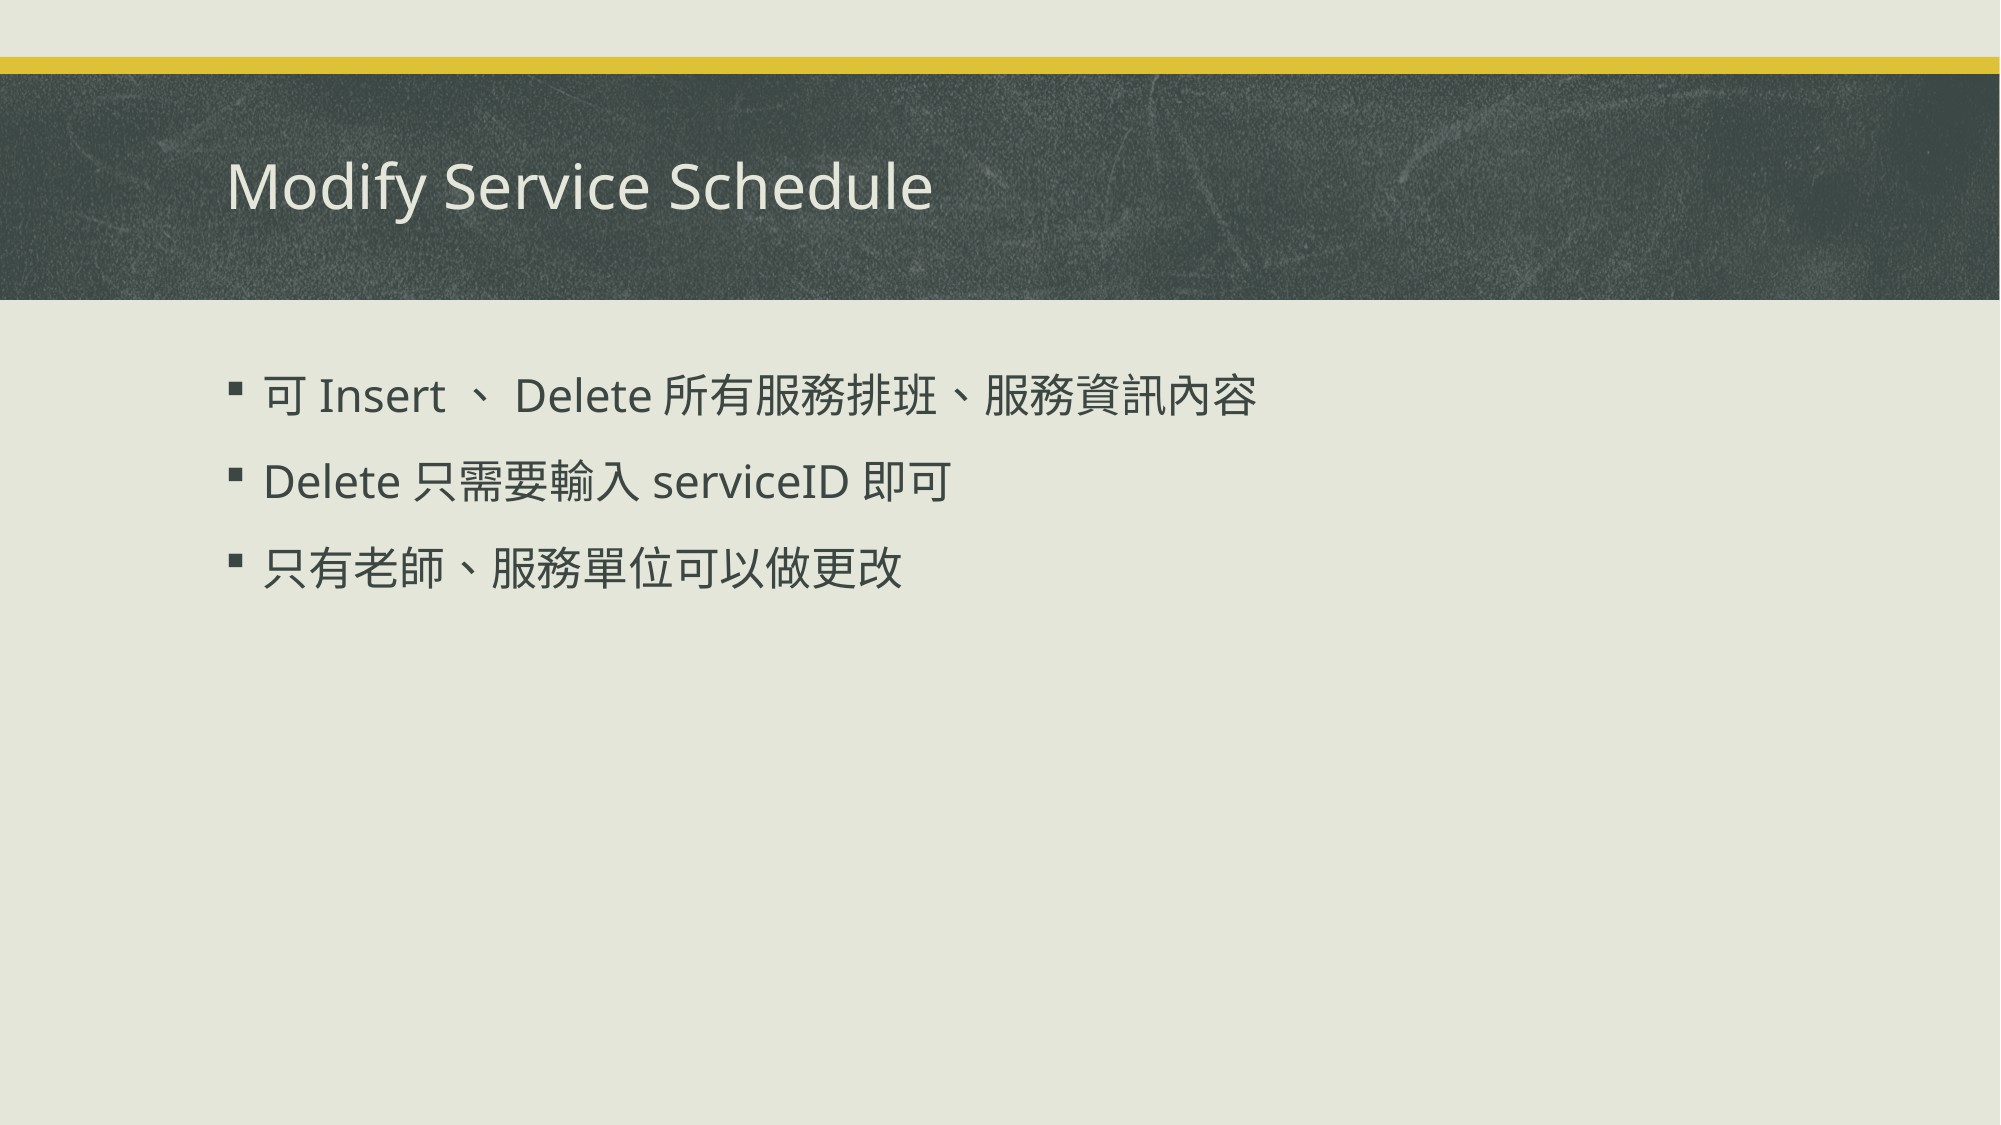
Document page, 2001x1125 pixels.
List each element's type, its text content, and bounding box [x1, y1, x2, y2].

list 可Insert、Delete所有服務排班、服務資訊內容 Delete只需要輸入serviceID即可 只有老師、服務單位可以做更改 [210, 359, 1790, 1014]
picture [0, 74, 2000, 300]
title Modify Service Schedule [210, 76, 1790, 300]
